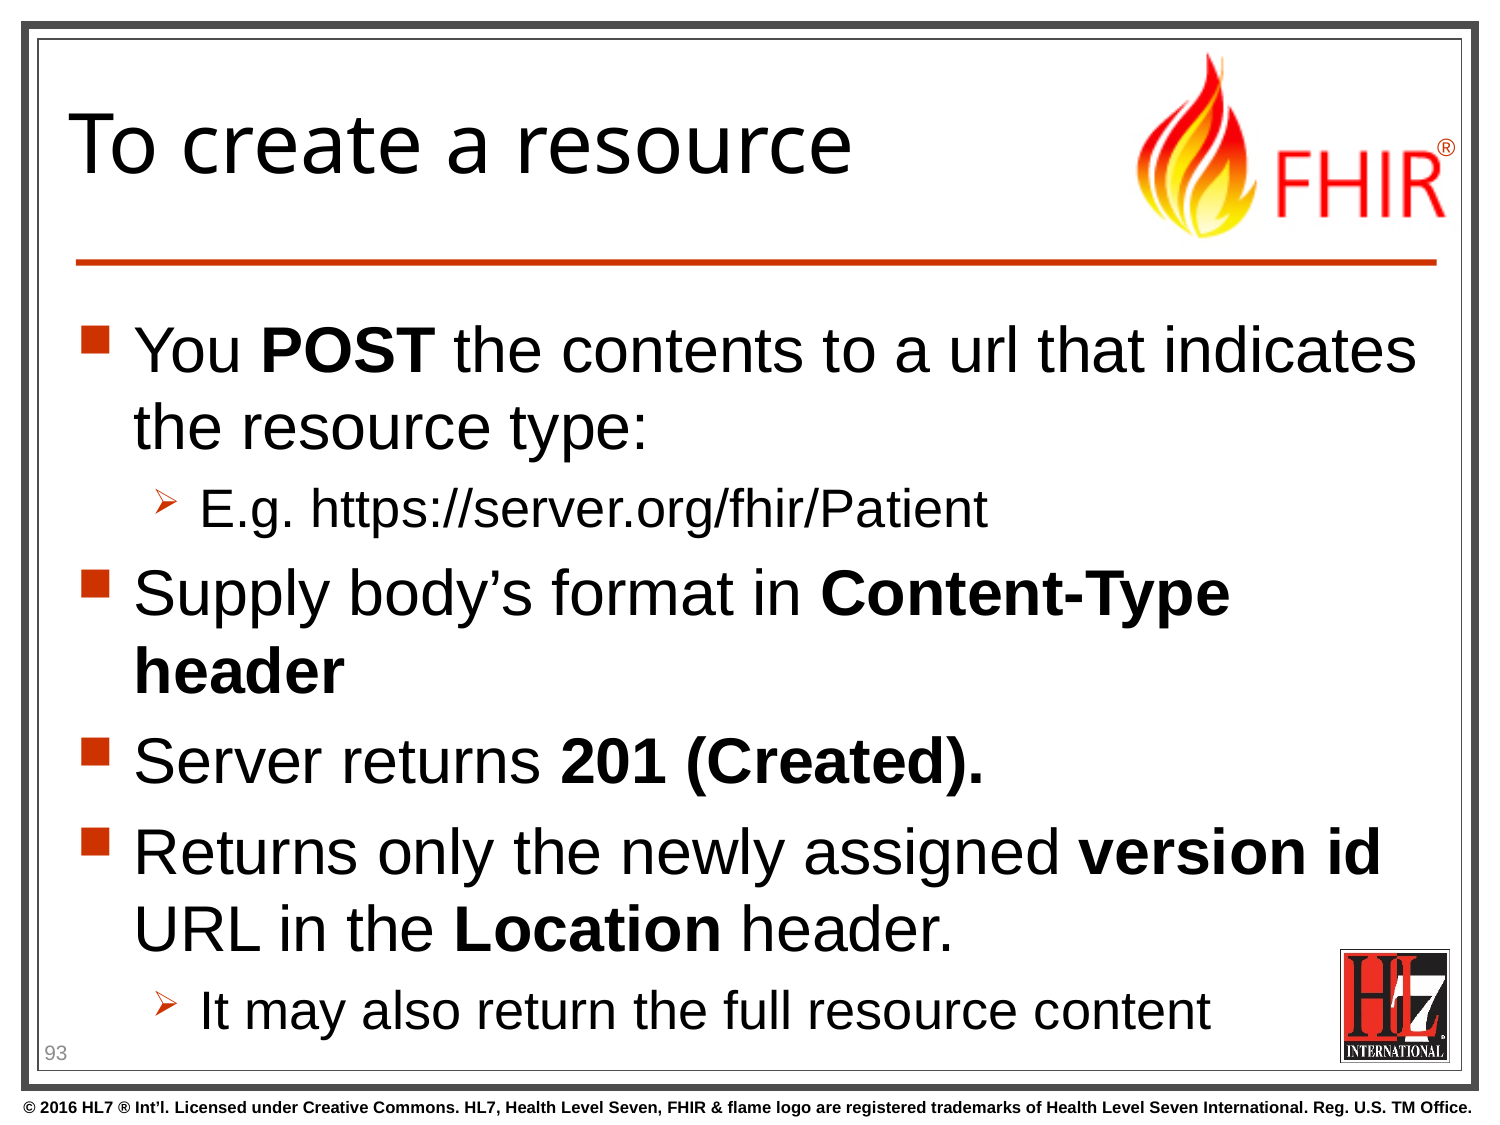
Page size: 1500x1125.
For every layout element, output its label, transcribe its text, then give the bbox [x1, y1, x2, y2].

picture [1124, 42, 1458, 249]
slide_number 93 [29, 1034, 148, 1071]
list You POST the contents to a url that indicates the resource type: E.g. https://server.org/fhir/Patient Supply body’s format in Content-Type header Server returns 201 (Created). Returns only the newly assigned version id URL in the Location header. It may also return the full resource content [62, 299, 1438, 1059]
picture [1340, 949, 1450, 1063]
title To create a resource [53, 54, 1128, 244]
